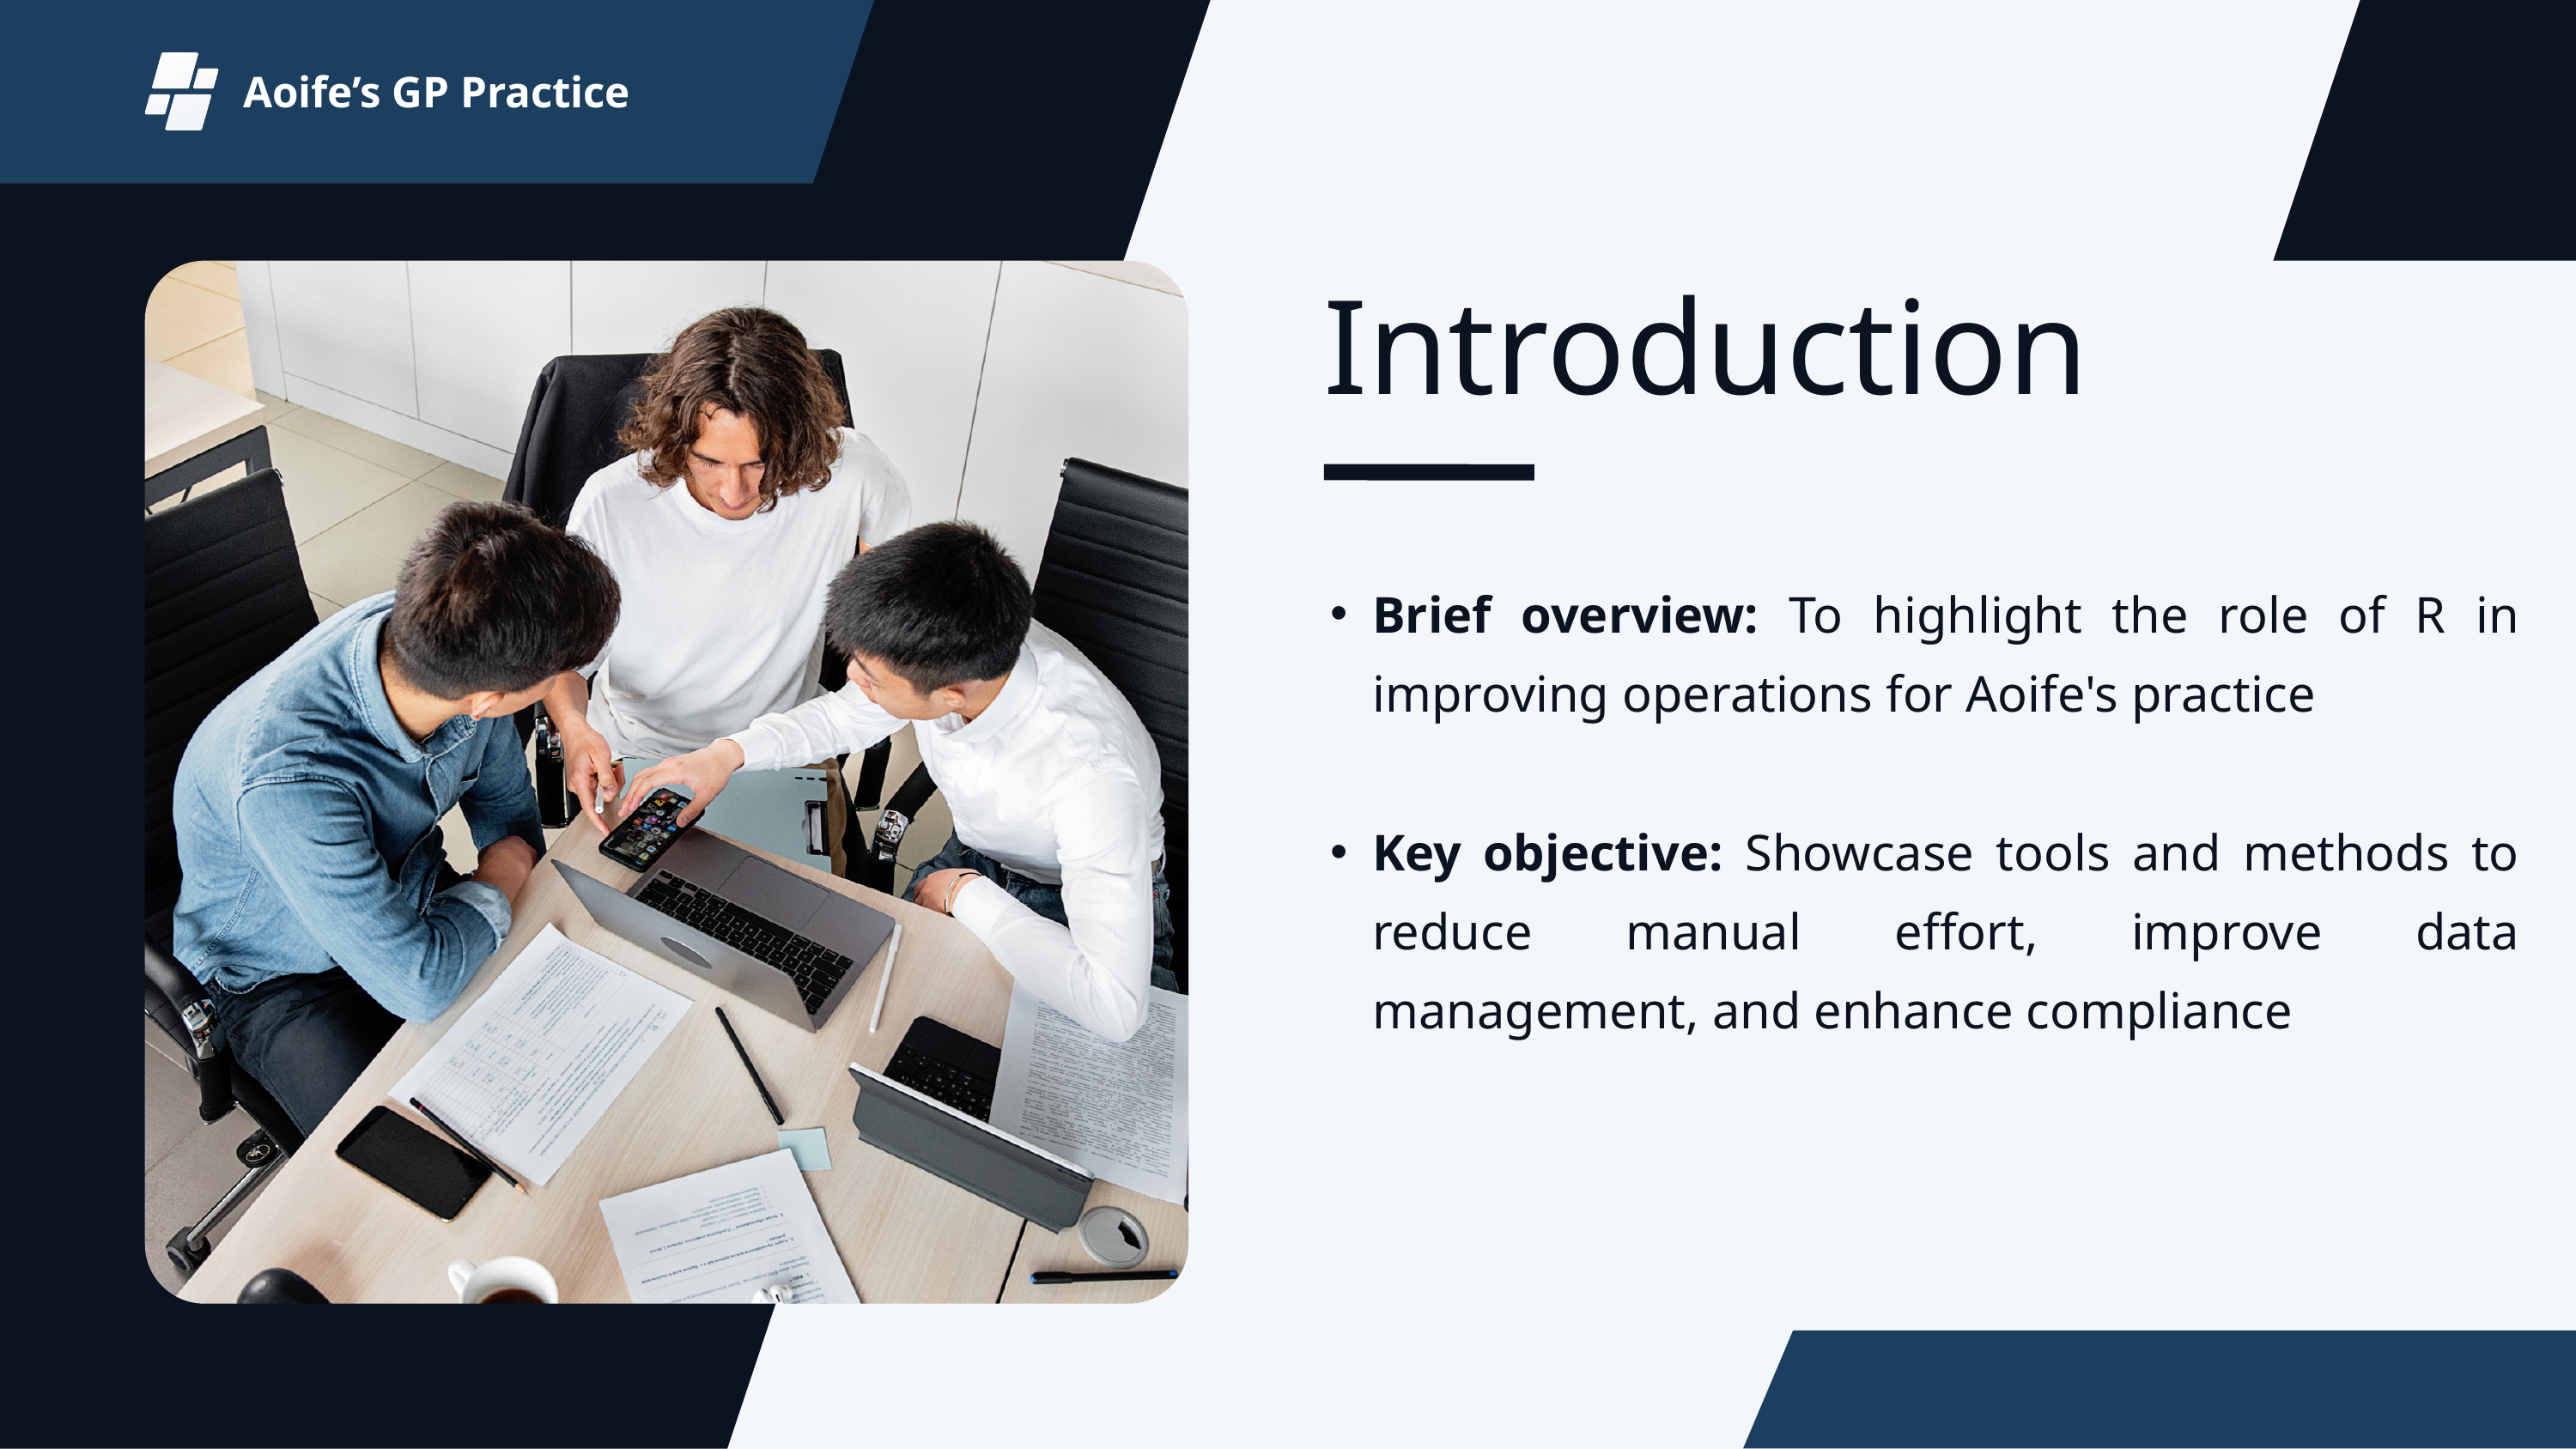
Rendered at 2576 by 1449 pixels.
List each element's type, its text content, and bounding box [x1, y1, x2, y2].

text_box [2273, 0, 2576, 261]
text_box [1742, 1330, 2576, 1449]
text_box Introduction [1323, 251, 2333, 421]
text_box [144, 260, 1189, 1304]
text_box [0, 0, 875, 184]
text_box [0, 0, 1211, 1449]
text_box Brief overview: To highlight the role of R in improving operations for Aoife's practice Key objective: Showcase tools and methods to reduce manual effort, improve data management, and enhance compliance [1288, 563, 2521, 1119]
